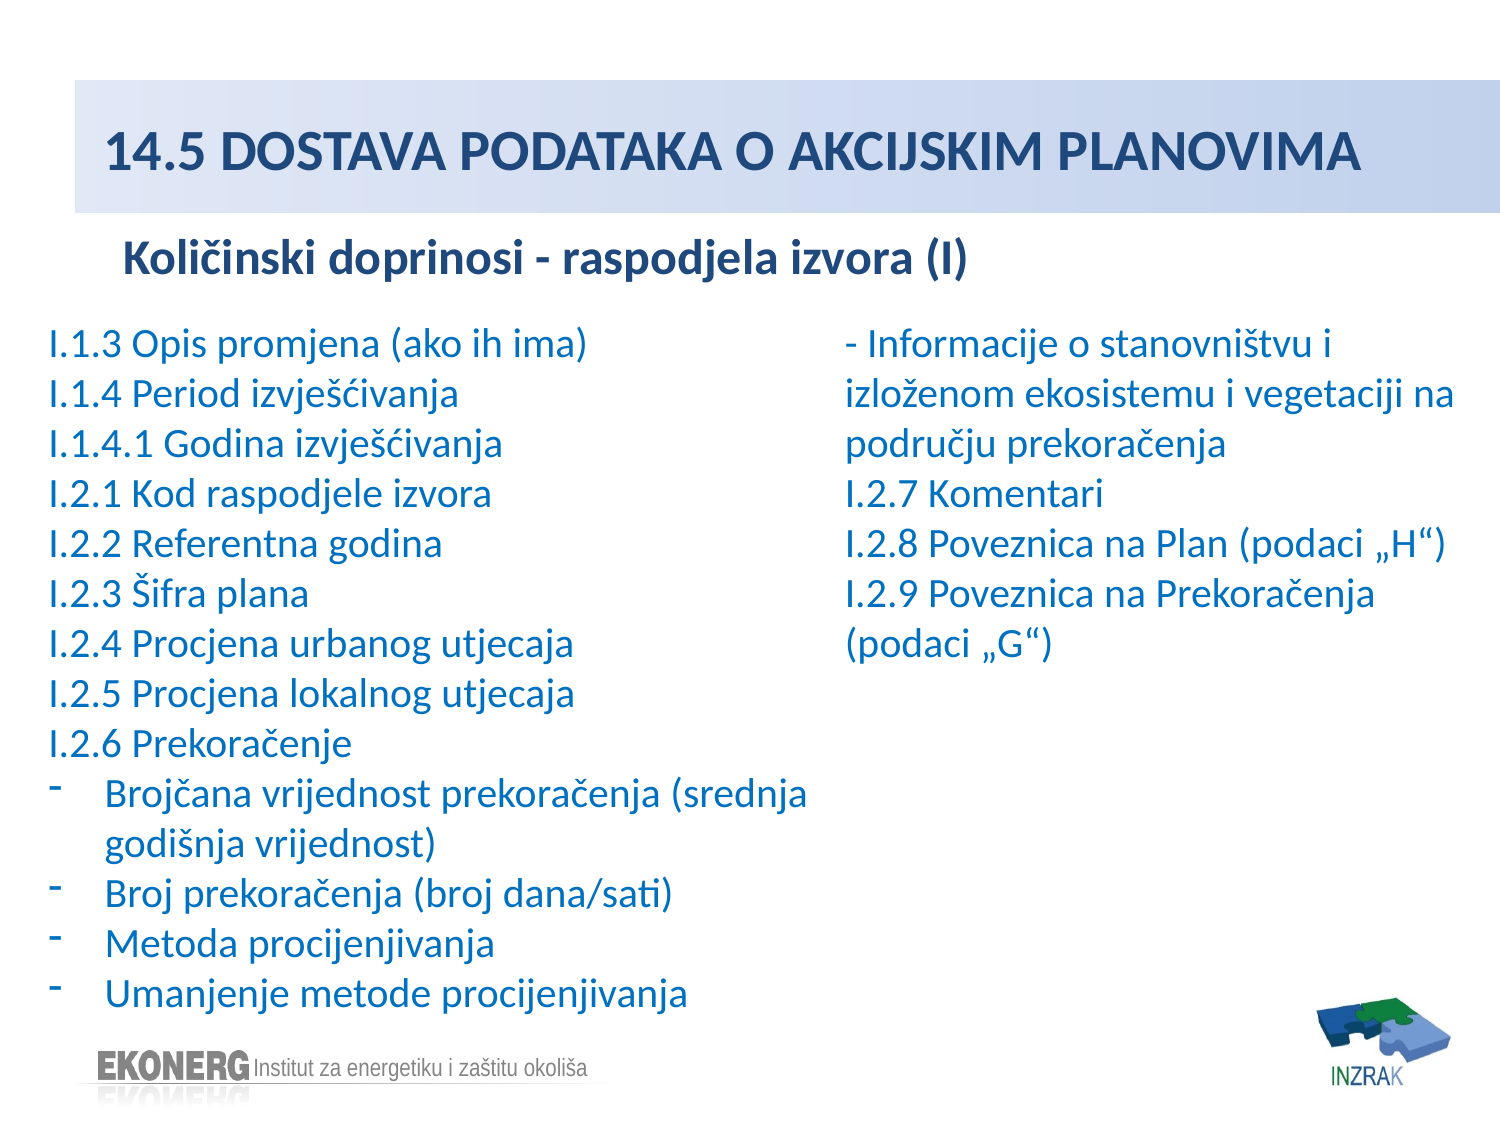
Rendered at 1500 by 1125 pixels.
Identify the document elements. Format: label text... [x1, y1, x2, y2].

text_box - Informacije o stanovništvu i izloženom ekosistemu i vegetaciji na području prekoračenja I.2.7 Komentari I.2.8 Poveznica na Plan (podaci „H“) I.2.9 Poveznica na Prekoračenja (podaci „G“) [830, 307, 1477, 998]
text_box Količinski doprinosi - raspodjela izvora (I) [33, 217, 1477, 286]
text_box I.1.3 Opis promjena (ako ih ima) I.1.4 Period izvješćivanja I.1.4.1 Godina izvješćivanja I.2.1 Kod raspodjele izvora I.2.2 Referentna godina I.2.3 Šifra plana I.2.4 Procjena urbanog utjecaja I.2.5 Procjena lokalnog utjecaja I.2.6 Prekoračenje Brojčana vrijednost prekoračenja (srednja godišnja vrijednost) Broj prekoračenja (broj dana/sati) Metoda procijenjivanja Umanjenje metode procijenjivanja [33, 307, 865, 1066]
picture [1315, 996, 1451, 1093]
title 14.5 DOSTAVA PODATAKA O AKCIJSKIM PLANOVIMA [75, 80, 1500, 213]
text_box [61, 1038, 636, 1112]
